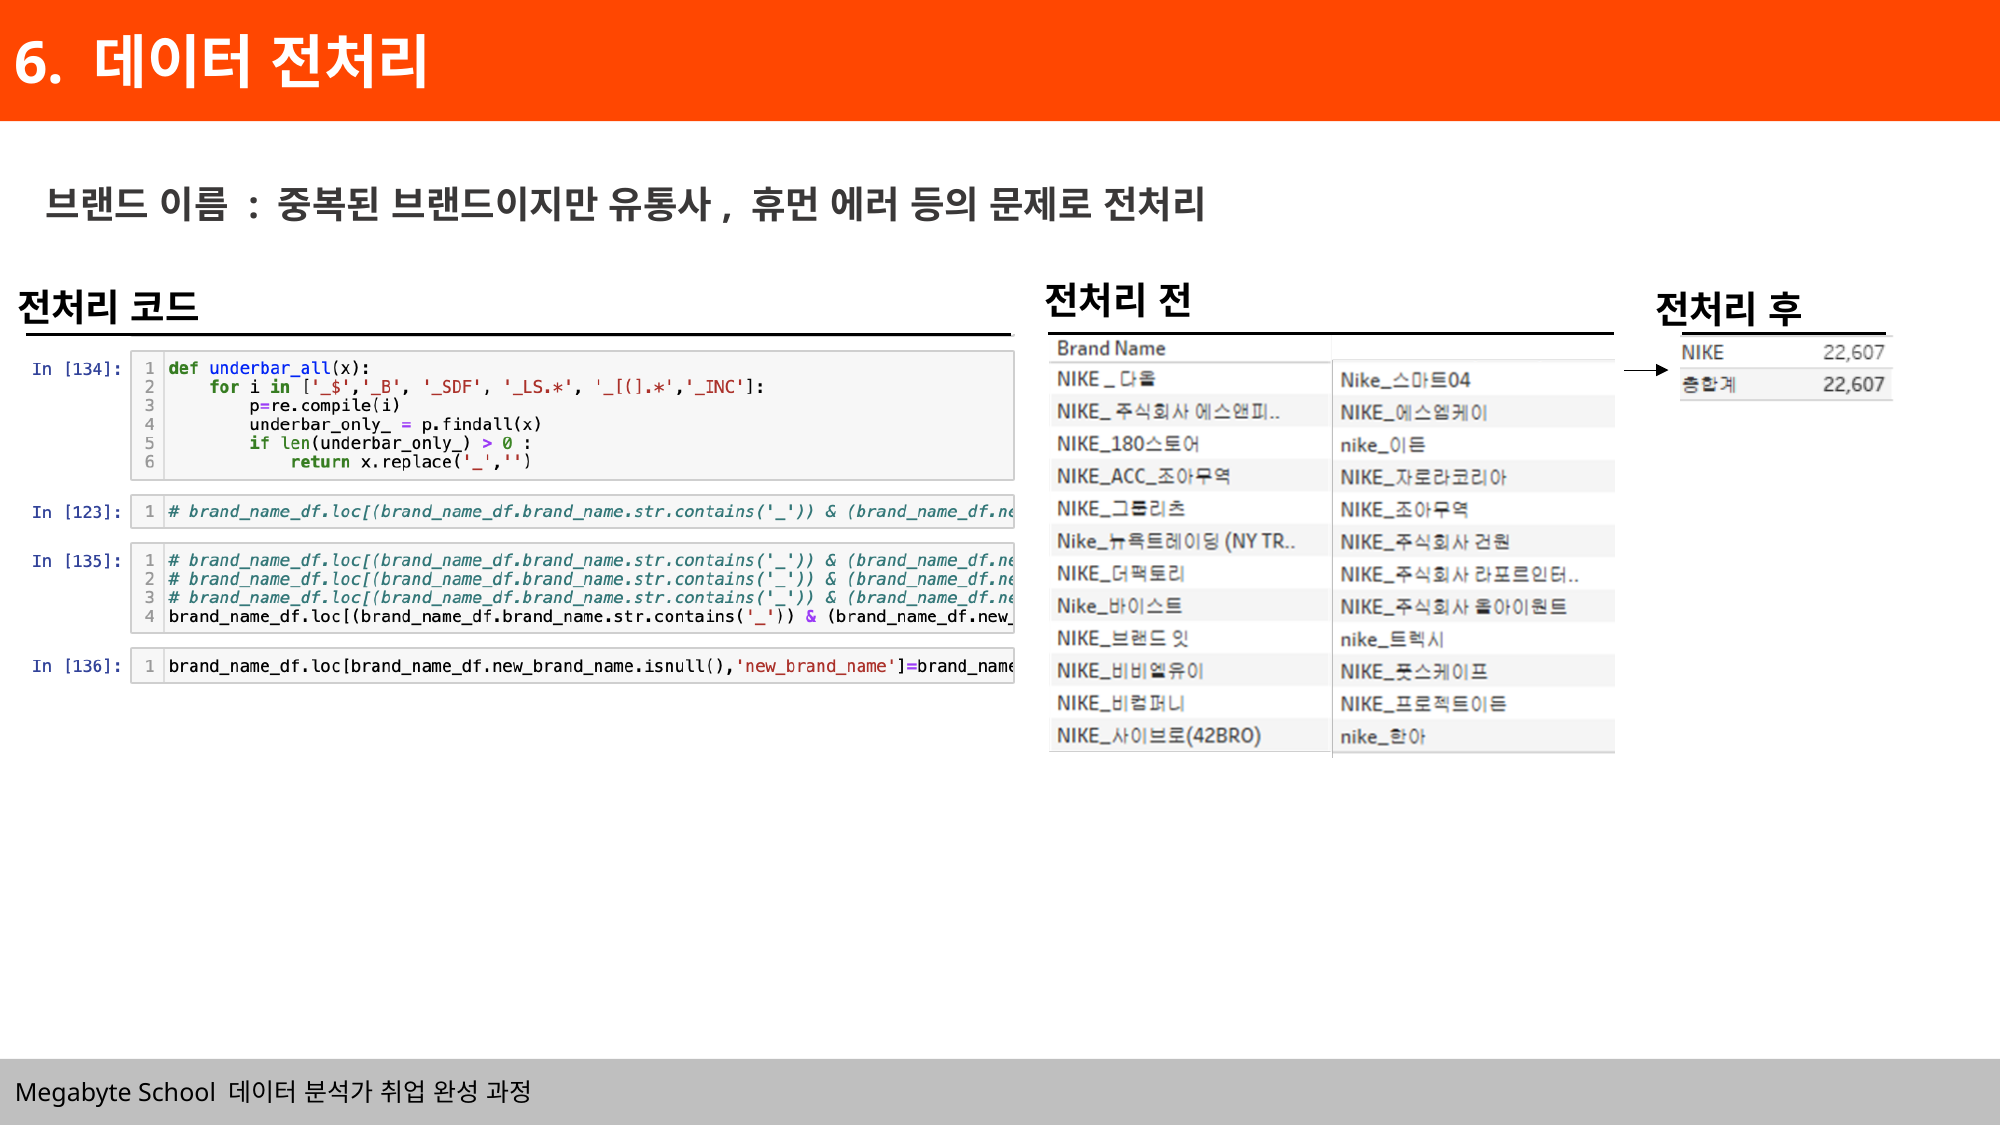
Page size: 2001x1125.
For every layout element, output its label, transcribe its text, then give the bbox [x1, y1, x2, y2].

text_box 전처리 후 [1640, 278, 1963, 339]
text_box 6. 데이터 전처리 [0, 0, 2000, 122]
picture [1679, 334, 1898, 406]
text_box 전처리 코드 [2, 276, 325, 334]
picture [0, 334, 1030, 690]
text_box 브랜드 이름 : 중복된 브랜드이지만 유통사, 휴먼 에러 등의 문제로 전처리 [31, 151, 1829, 234]
text_box Megabyte School 데이터 분석가 취업 완성 과정 [0, 1058, 2000, 1125]
text_box 전처리 전 [1029, 270, 1352, 330]
picture [1049, 334, 1615, 758]
